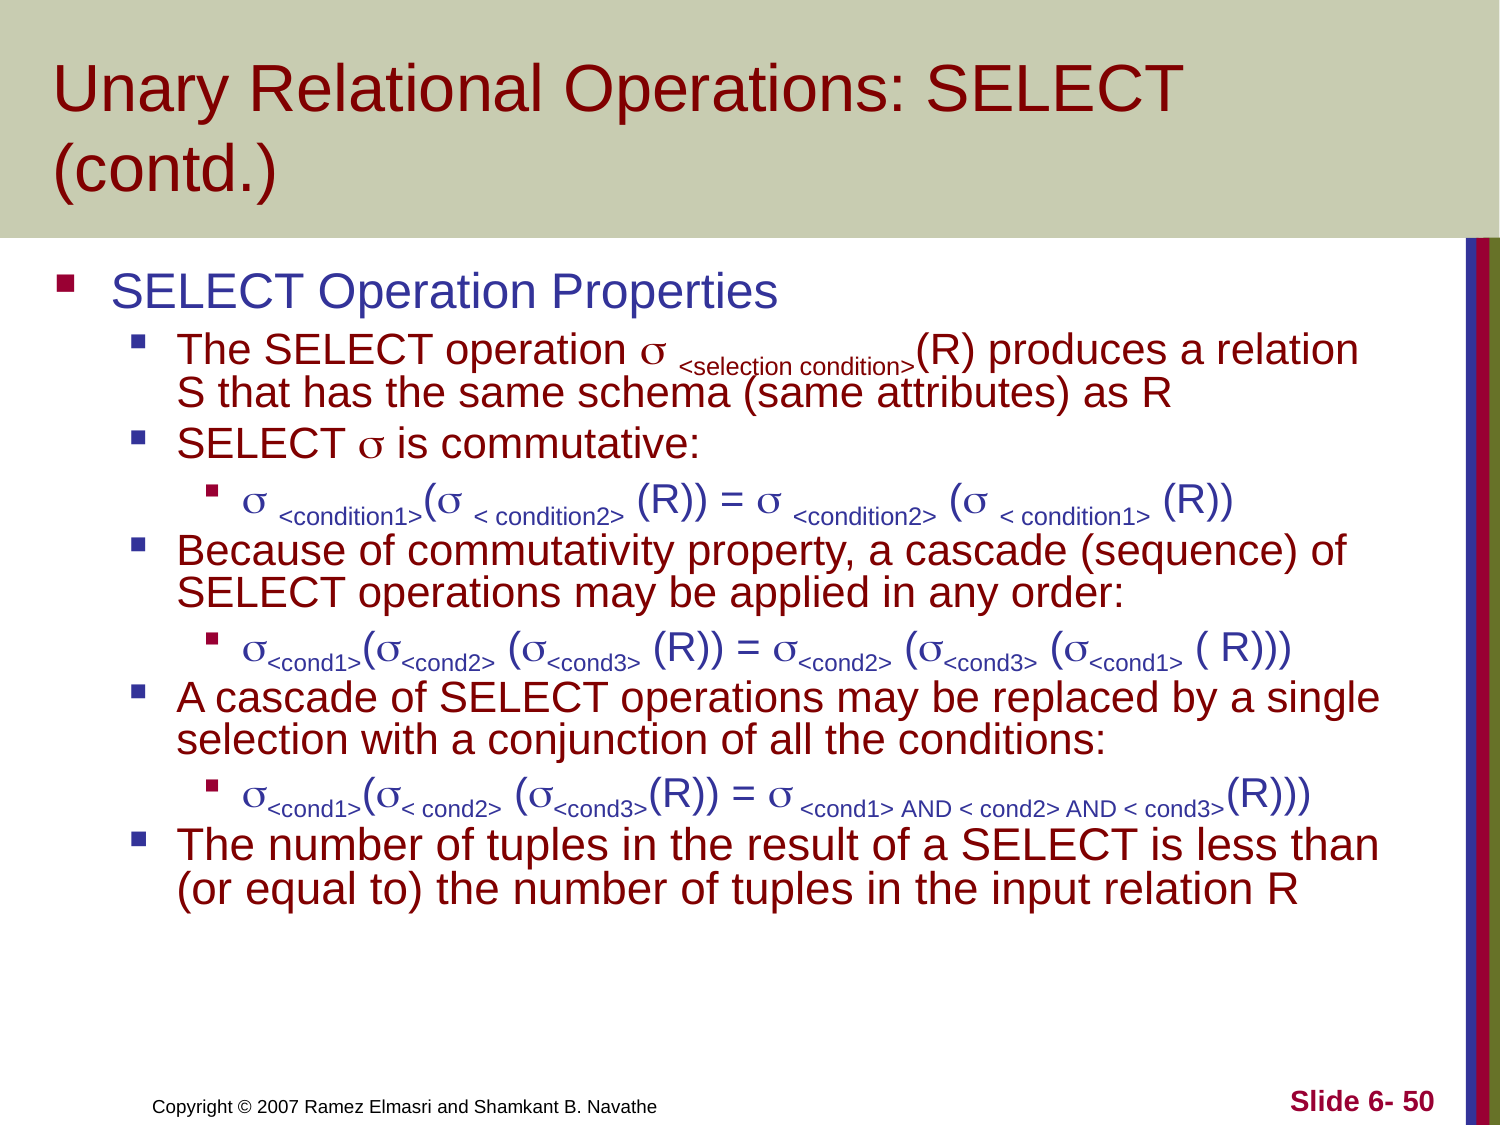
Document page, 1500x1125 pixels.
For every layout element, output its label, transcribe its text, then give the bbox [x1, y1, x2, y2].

slide_number Slide 6- 50 [1137, 1049, 1451, 1125]
list SELECT Operation Properties The SELECT operation  <selection condition>(R) produces a relation S that has the same schema (same attributes) as R SELECT  is commutative:  <condition1>( < condition2> (R)) =  <condition2> ( < condition1> (R)) Because of commutativity property, a cascade (sequence) of SELECT operations may be applied in any order: <cond1>(<cond2> (<cond3> (R)) = <cond2> (<cond3> (<cond1> ( R))) A cascade of SELECT operations may be replaced by a single selection with a conjunction of all the conditions: <cond1>(< cond2> (<cond3>(R)) =  <cond1> AND < cond2> AND < cond3>(R))) The number of tuples in the result of a SELECT is less than (or equal to) the number of tuples in the input relation R [39, 262, 1401, 1013]
title Unary Relational Operations: SELECT (contd.) [37, 49, 1317, 213]
